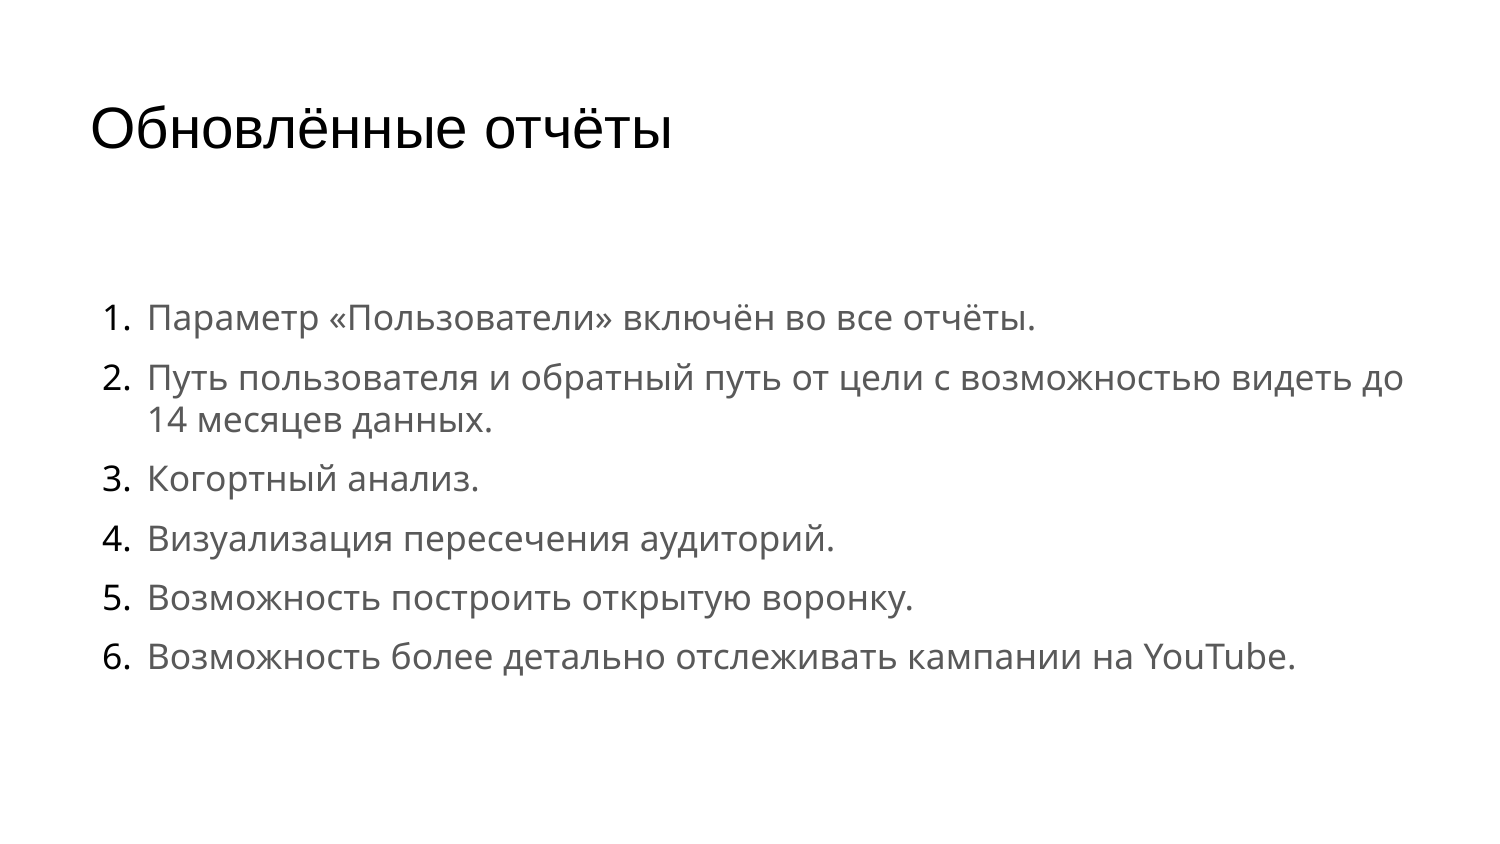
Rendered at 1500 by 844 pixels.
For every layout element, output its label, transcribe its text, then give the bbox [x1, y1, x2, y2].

list Параметр «Пользователи» включён во все отчёты. Путь пользователя и обратный путь от цели с возможностью видеть до 14 месяцев данных. Когортный анализ. Визуализация пересечения аудиторий. Возможность построить открытую воронку. Возможность более детально отслеживать кампании на YouTube. [85, 289, 1412, 751]
title Обновлённые отчёты [84, 85, 1412, 266]
